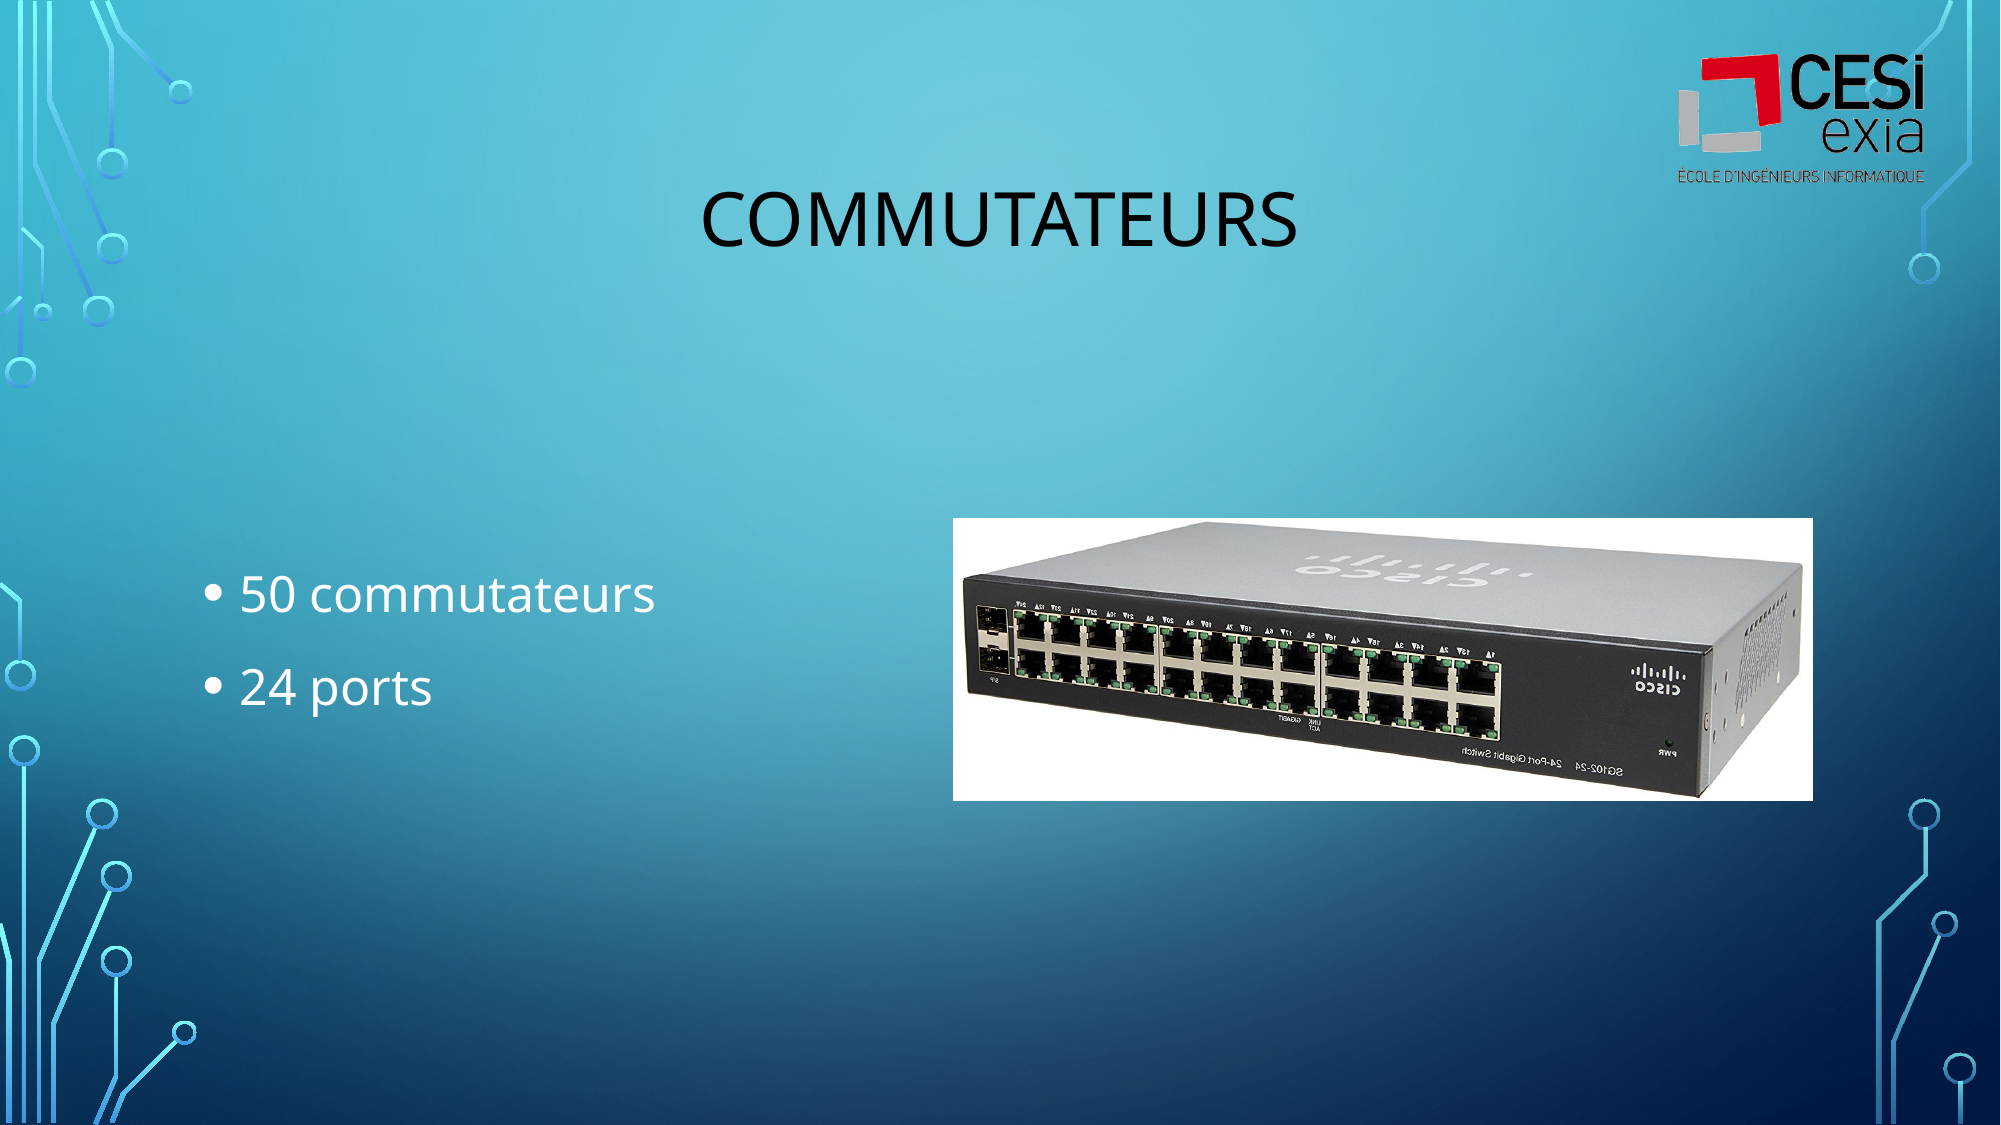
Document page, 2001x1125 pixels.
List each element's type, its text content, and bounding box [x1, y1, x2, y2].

list 50 commutateurs 24 ports [187, 369, 1813, 950]
picture [953, 518, 1813, 801]
picture [1601, 0, 2000, 261]
title Commutateurs [187, 101, 1813, 344]
